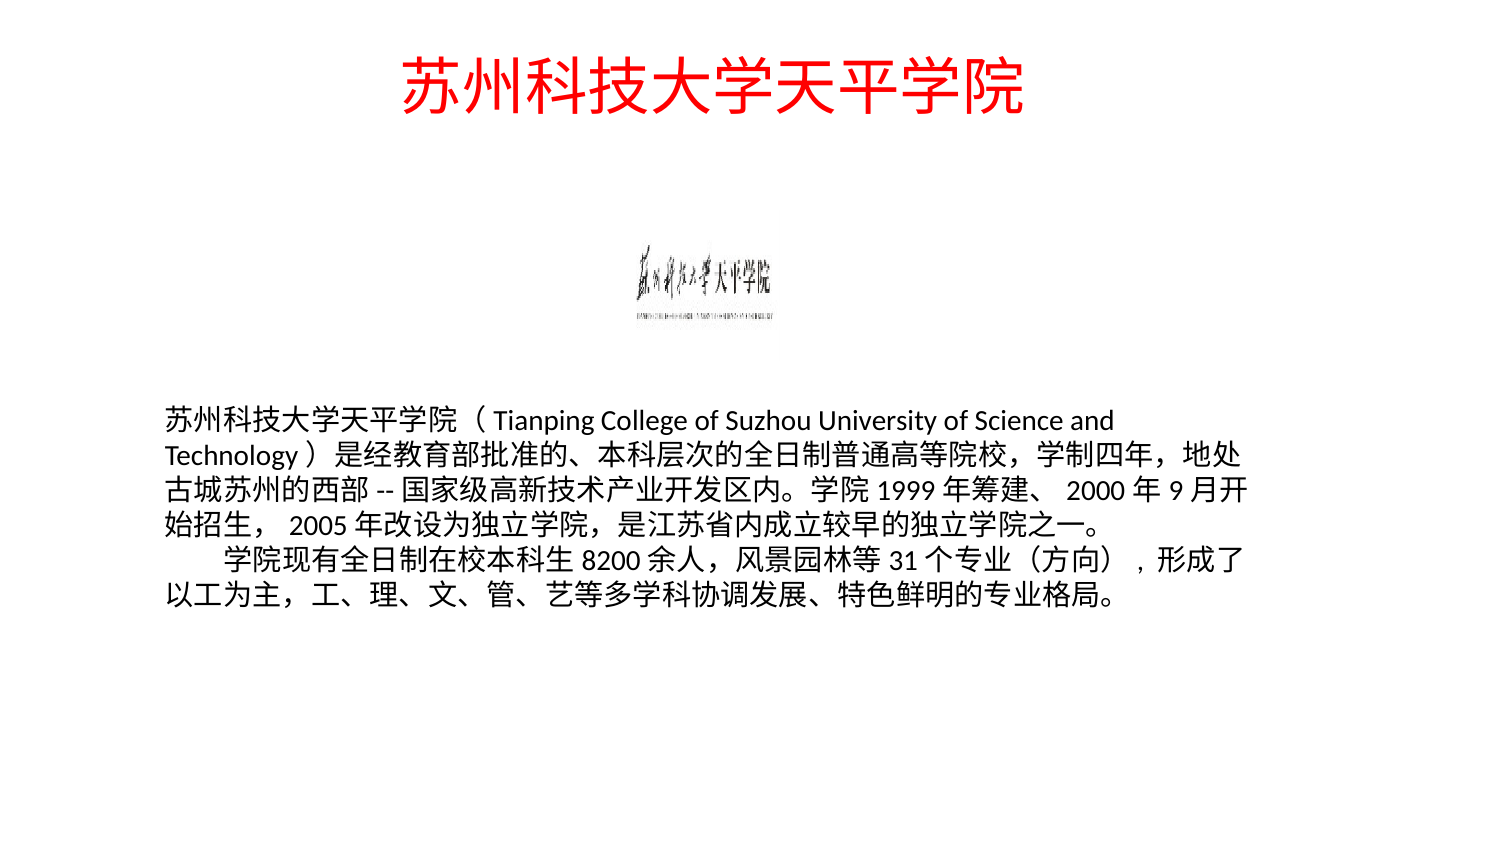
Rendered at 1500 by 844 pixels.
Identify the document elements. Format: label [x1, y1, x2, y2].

picture [629, 210, 780, 361]
